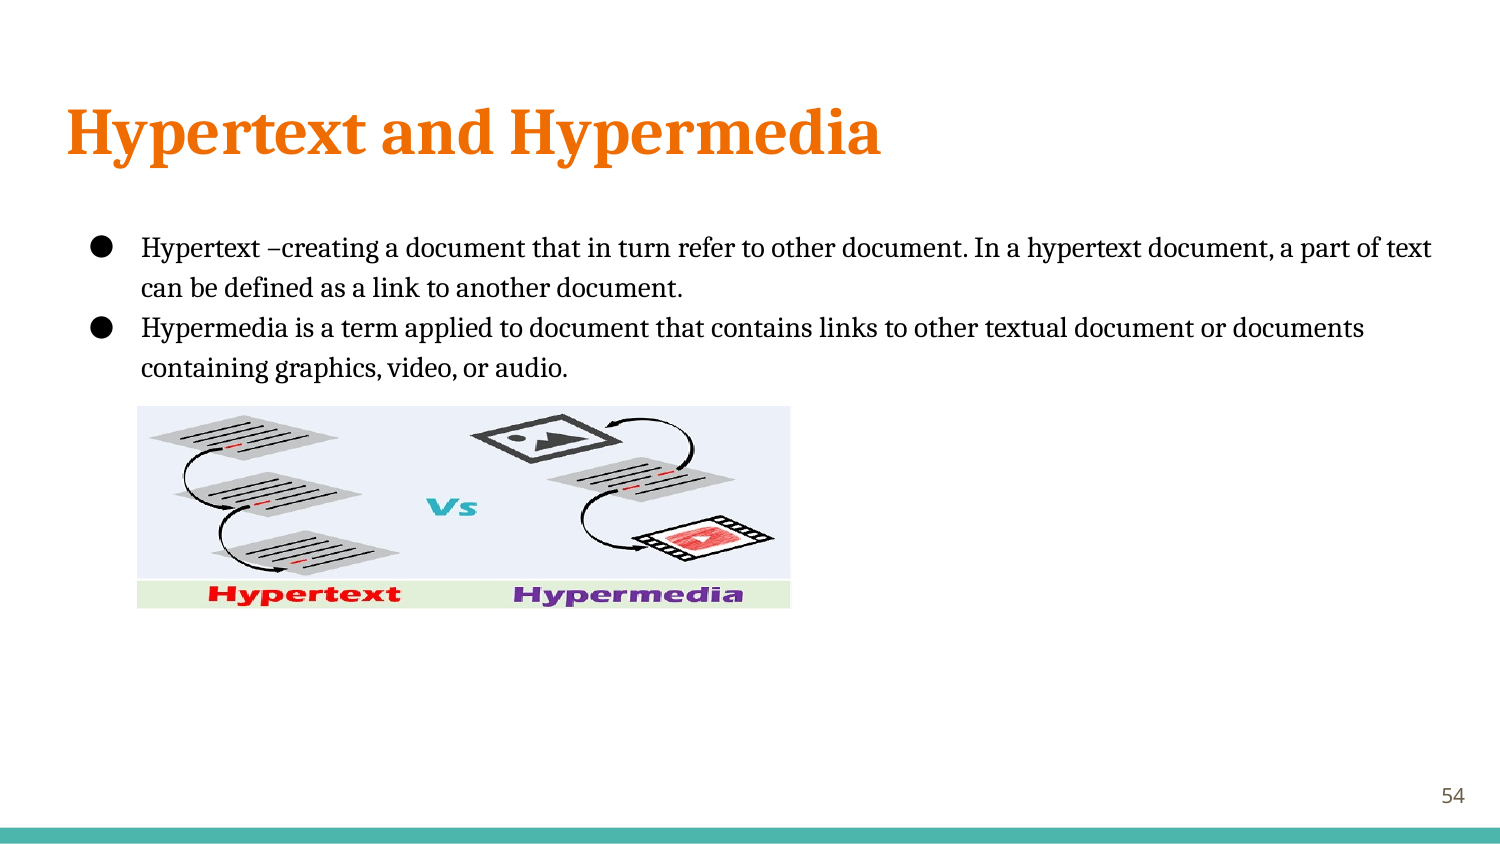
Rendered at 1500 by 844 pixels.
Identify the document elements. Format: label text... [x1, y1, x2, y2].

title Hypertext and Hypermedia [51, 72, 1449, 189]
picture [137, 405, 792, 609]
list Hypertext –creating a document that in turn refer to other document. In a hypertext document, a part of text can be defined as a link to another document. Hypermedia is a term applied to document that contains links to other textual document or documents containing graphics, video, or audio. [51, 207, 1449, 750]
slide_number ‹#› [1389, 764, 1480, 830]
